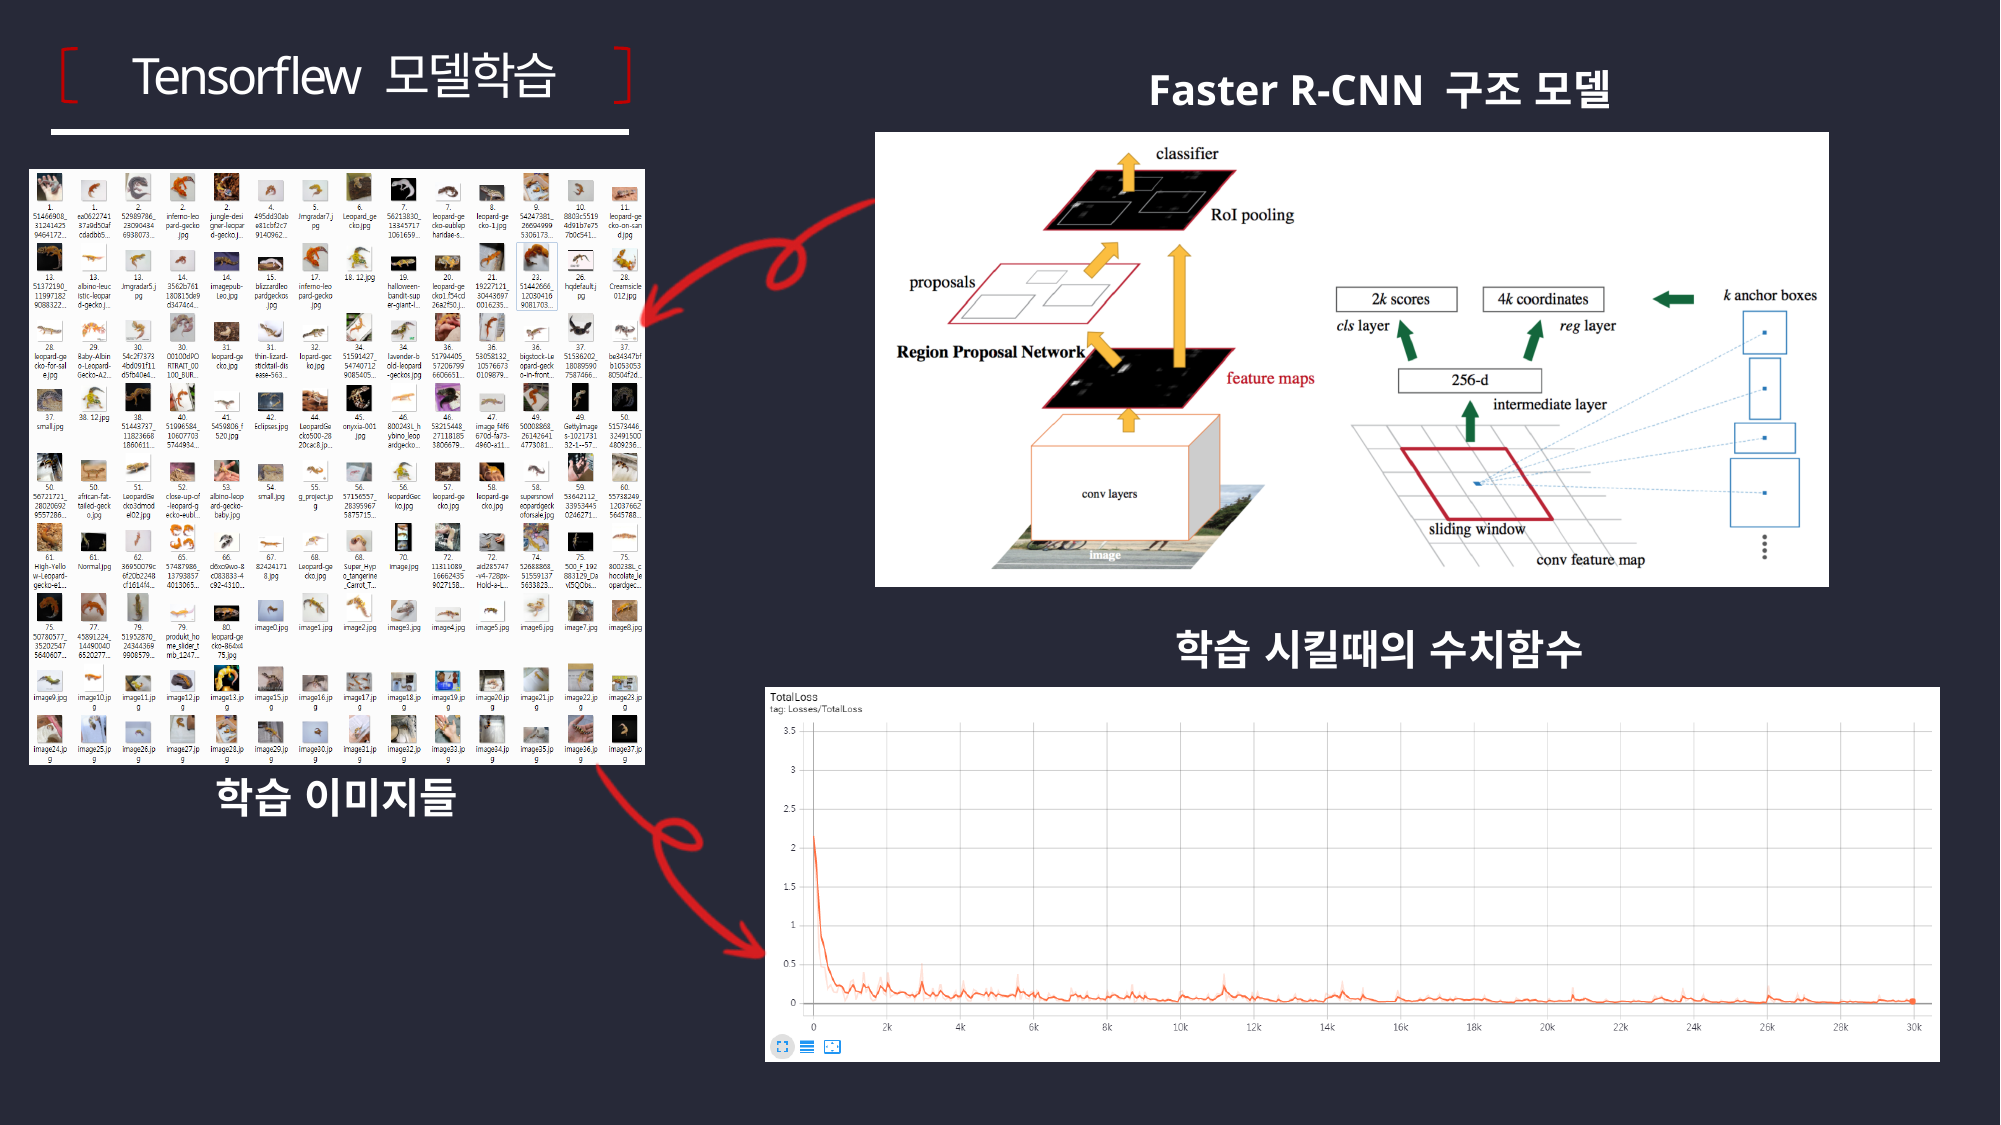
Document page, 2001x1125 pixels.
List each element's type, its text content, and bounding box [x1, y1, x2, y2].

text_box 학습 이미지들 [201, 765, 474, 830]
text_box Faster R-CNN 구조 모델 [1133, 56, 1627, 122]
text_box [62, 37, 629, 114]
picture [29, 82, 1940, 1062]
text_box 학습 시킬때의 수치함수 [1160, 616, 1599, 681]
